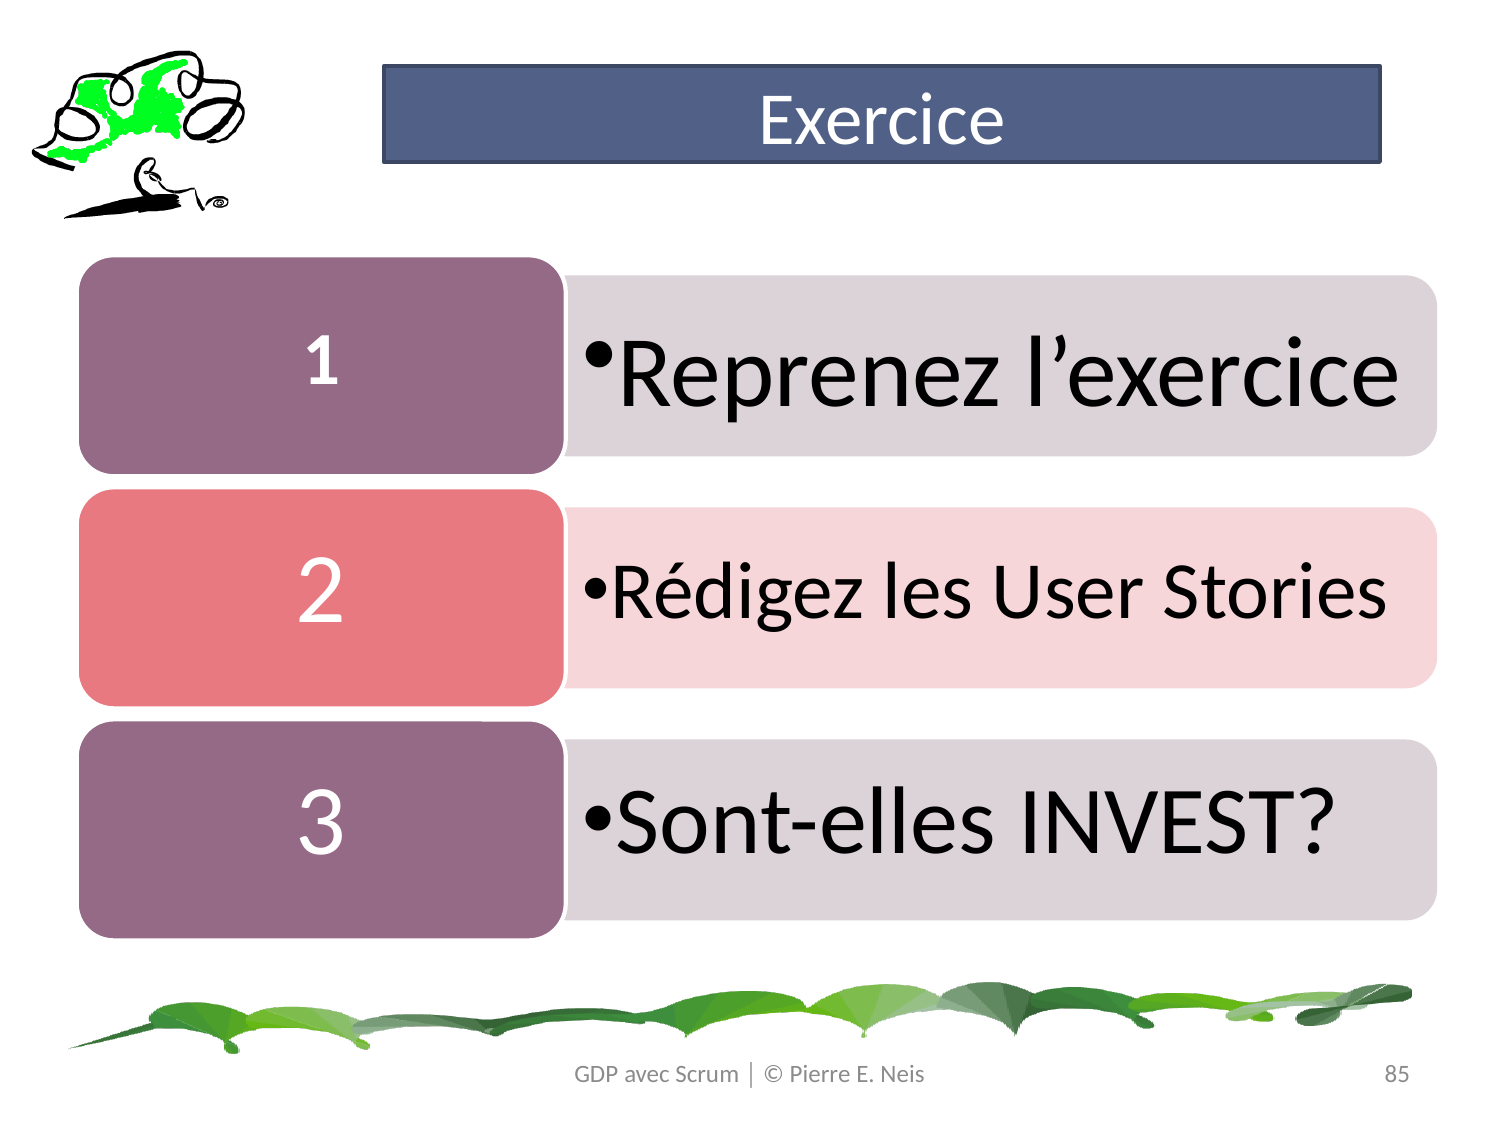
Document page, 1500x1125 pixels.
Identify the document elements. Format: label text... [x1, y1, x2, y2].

slide_number 85 [1074, 1042, 1425, 1103]
footer GDP avec Scrum │ © Pierre E. Neis [512, 1042, 988, 1103]
picture [53, 975, 1419, 1061]
title Exercice [382, 64, 1382, 164]
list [76, 255, 1436, 941]
picture [0, 42, 260, 231]
